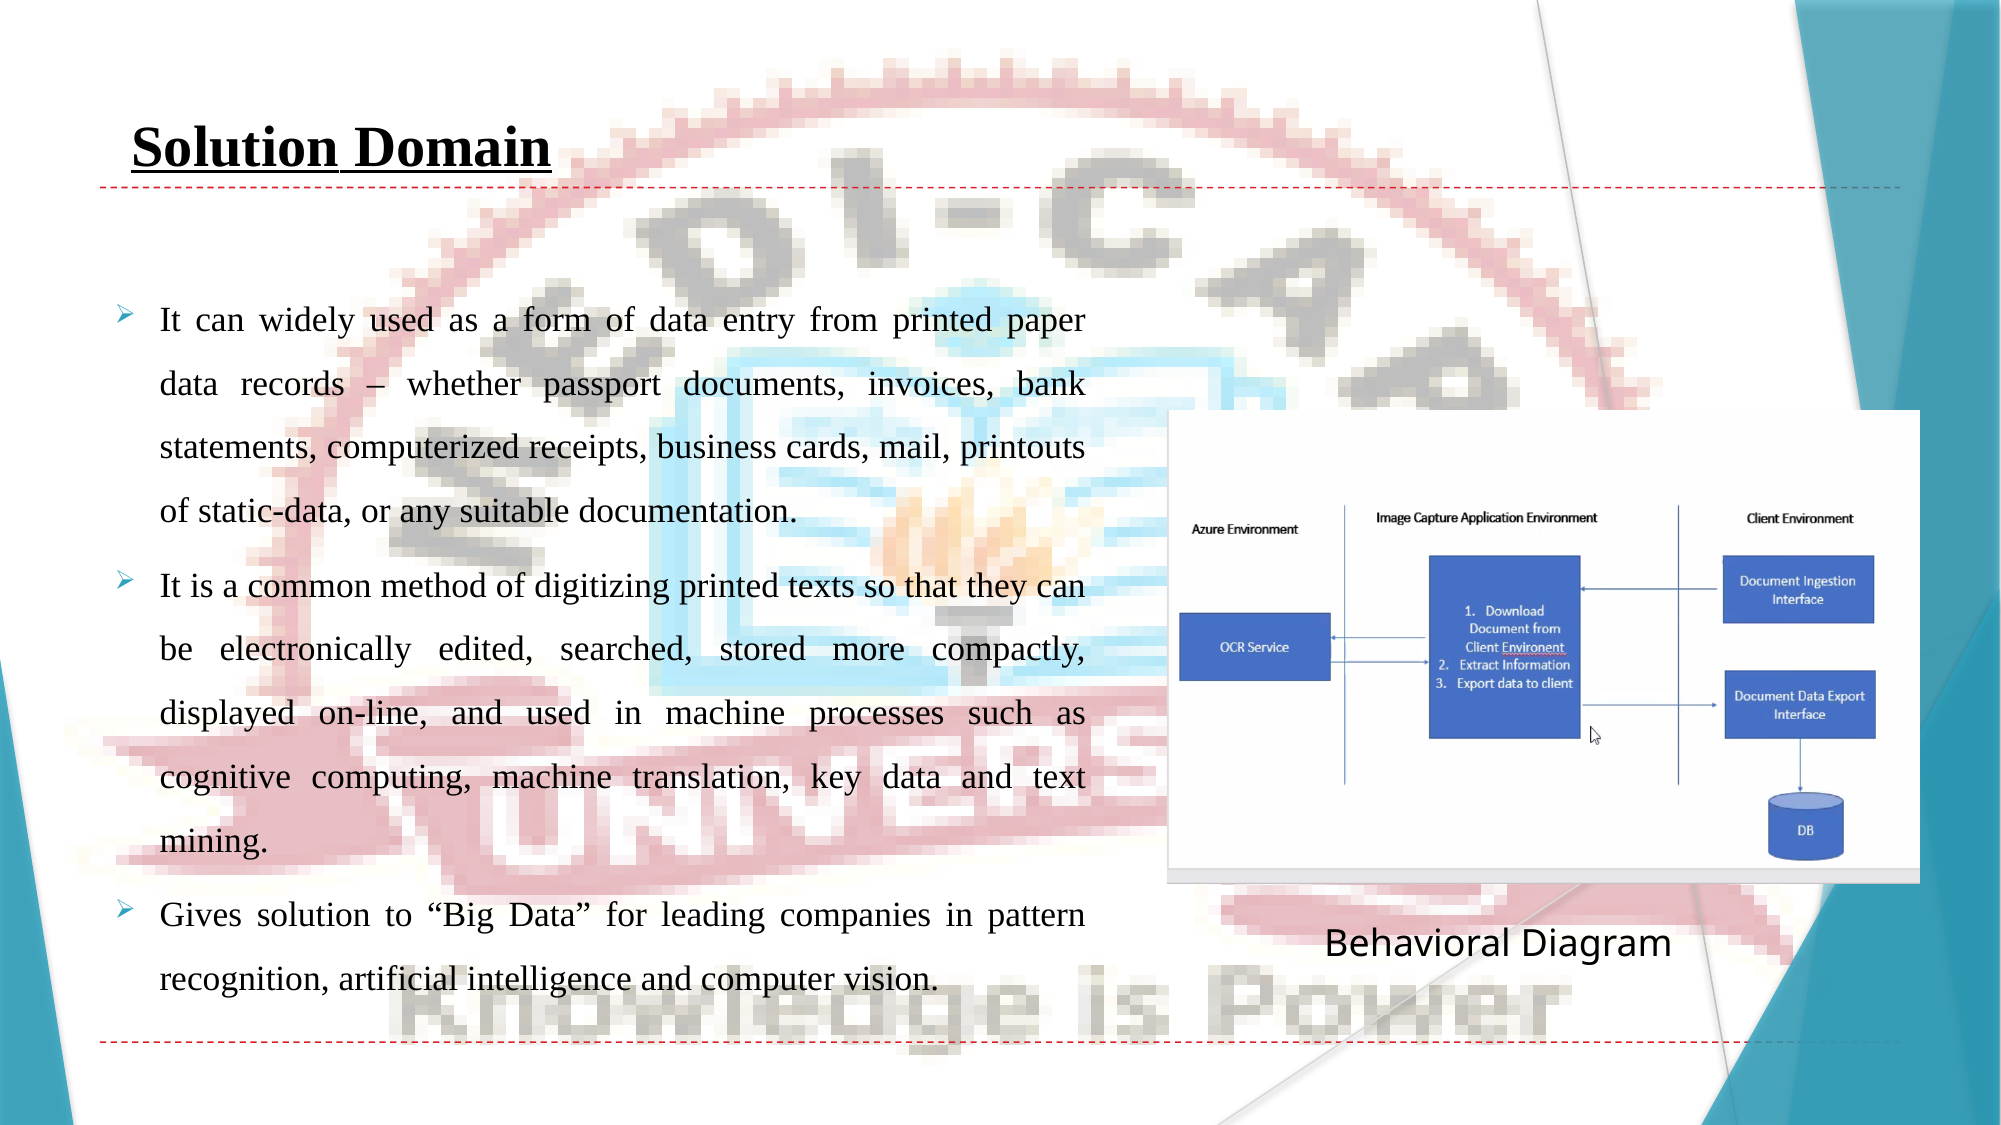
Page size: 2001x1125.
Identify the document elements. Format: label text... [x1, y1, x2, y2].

title Solution Domain [99, 37, 1900, 188]
picture [1166, 410, 1921, 884]
text_box Behavioral Diagram [1309, 911, 1823, 972]
list It can widely used as a form of data entry from printed paper data records – whether passport documents, invoices, bank statements, computerized receipts, business cards, mail, printouts of static-data, or any suitable documentation. It is a common method of digitizing printed texts so that they can be electronically edited, searched, stored more compactly, displayed on-line, and used in machine processes such as cognitive computing, machine translation, key data and text mining. Gives solution to “Big Data” for leading companies in pattern recognition, artificial intelligence and computer vision. [99, 200, 1102, 1010]
